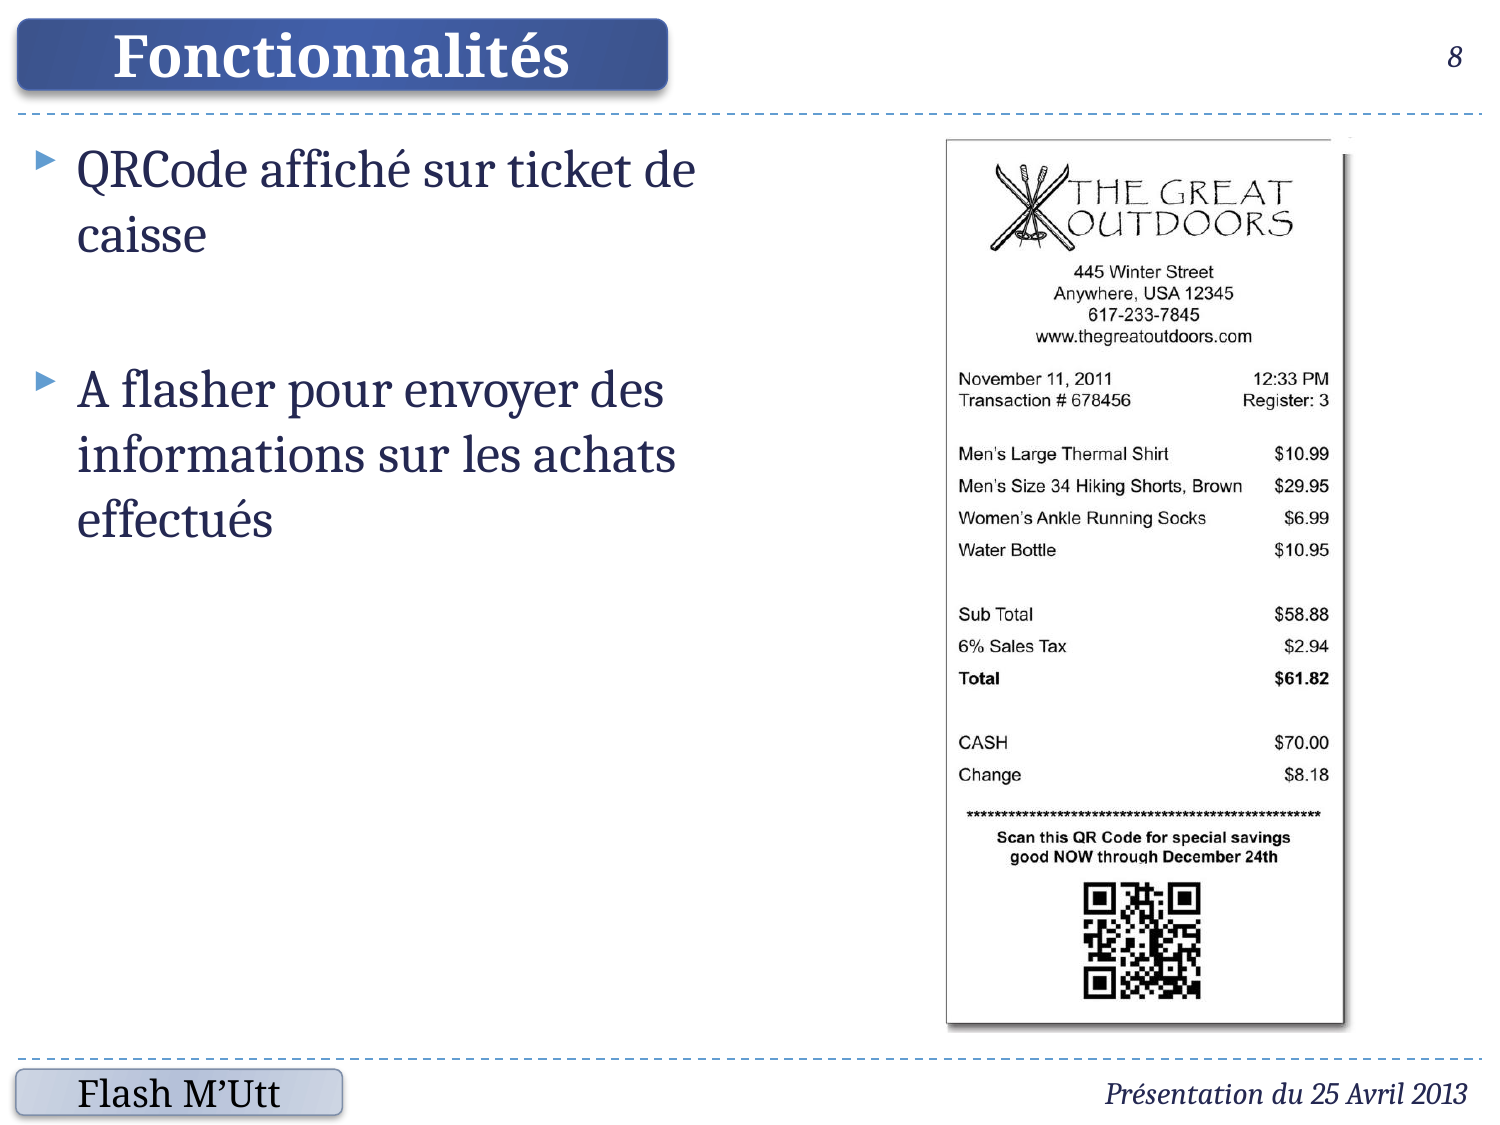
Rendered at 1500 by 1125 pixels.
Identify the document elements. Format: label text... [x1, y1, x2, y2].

text_box 8 [1410, 28, 1478, 81]
picture [938, 136, 1357, 1034]
text_box Fonctionnalités [16, 18, 669, 91]
list QRCode affiché sur ticket de caisse A flasher pour envoyer des informations sur les achats effectués [17, 125, 715, 1047]
text_box Présentation du 25 Avril 2013 [132, 1065, 1483, 1119]
text_box Flash M’Utt [15, 1069, 132, 1116]
